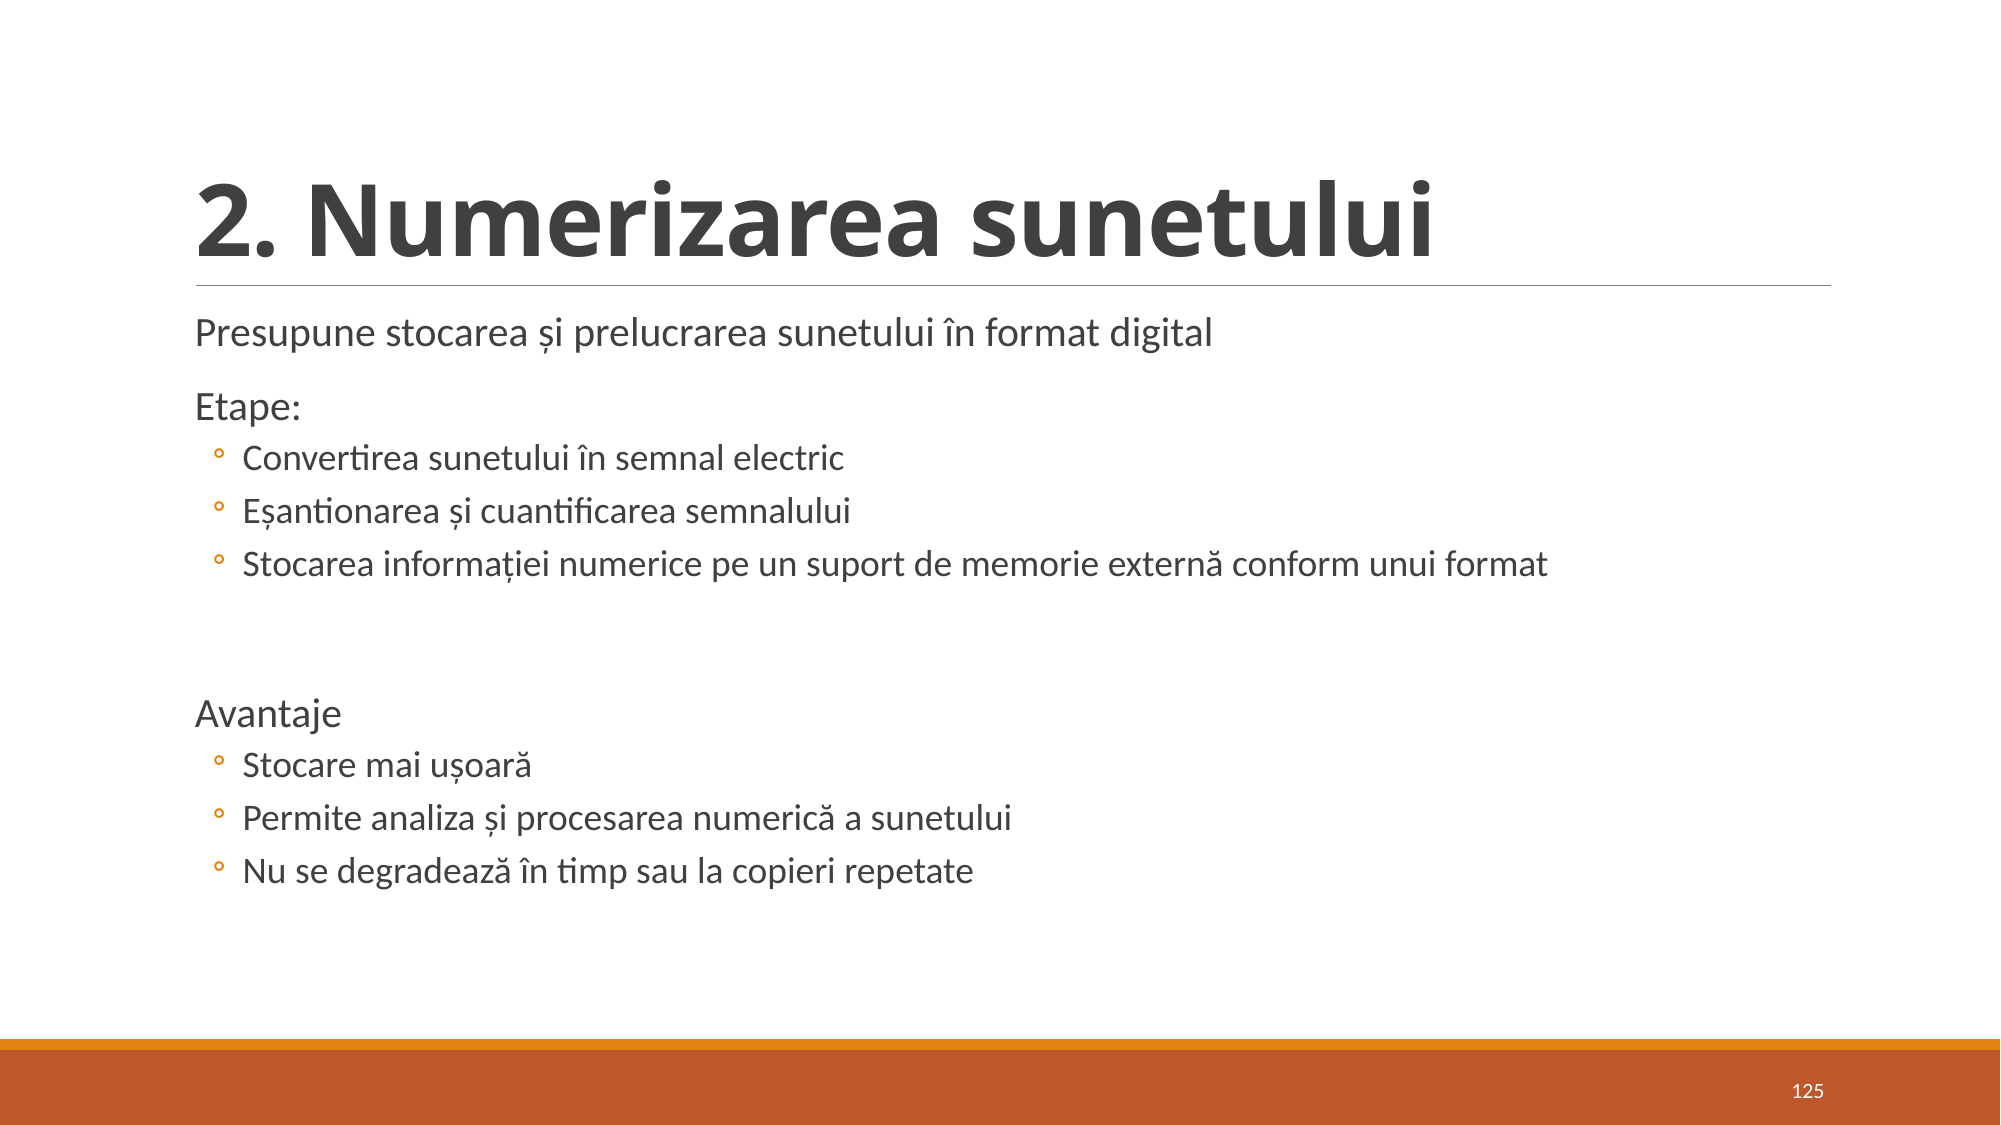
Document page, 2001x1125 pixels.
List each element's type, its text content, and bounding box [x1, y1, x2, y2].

title 2. Numerizarea sunetului [179, 47, 1830, 285]
slide_number 125 [1624, 1059, 1840, 1120]
list Presupune stocarea și prelucrarea sunetului în format digital Etape: Convertirea sunetului în semnal electric Eșantionarea și cuantificarea semnalului Stocarea informației numerice pe un suport de memorie externă conform unui format Avantaje Stocare mai ușoară Permite analiza și procesarea numerică a sunetului Nu se degradează în timp sau la copieri repetate [179, 302, 1830, 963]
